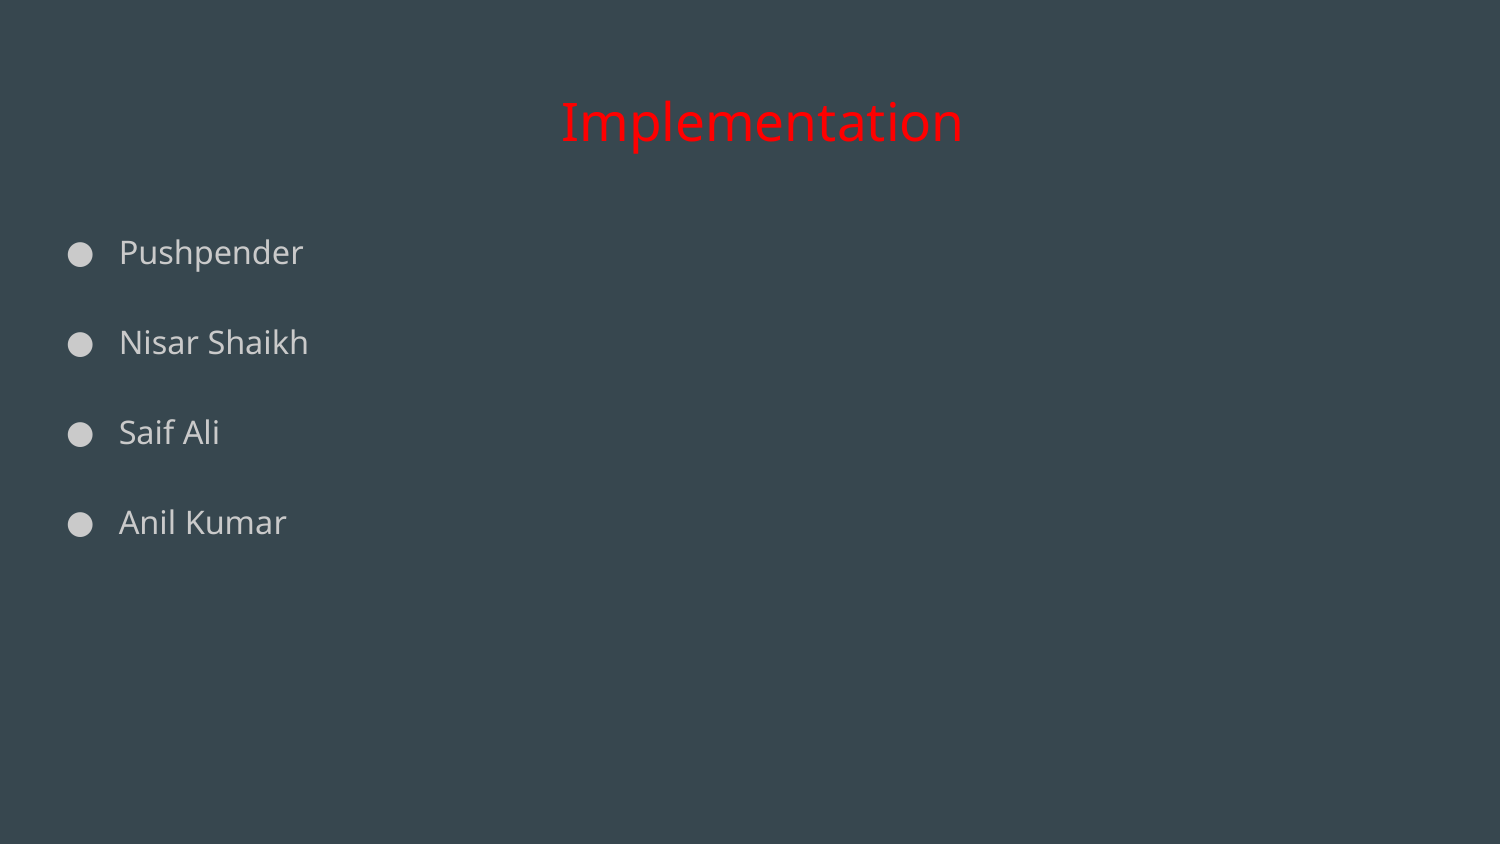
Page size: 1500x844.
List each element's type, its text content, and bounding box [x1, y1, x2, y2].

title Implementation [51, 72, 1449, 167]
list Pushpender Nisar Shaikh Saif Ali Anil Kumar [51, 211, 1449, 557]
